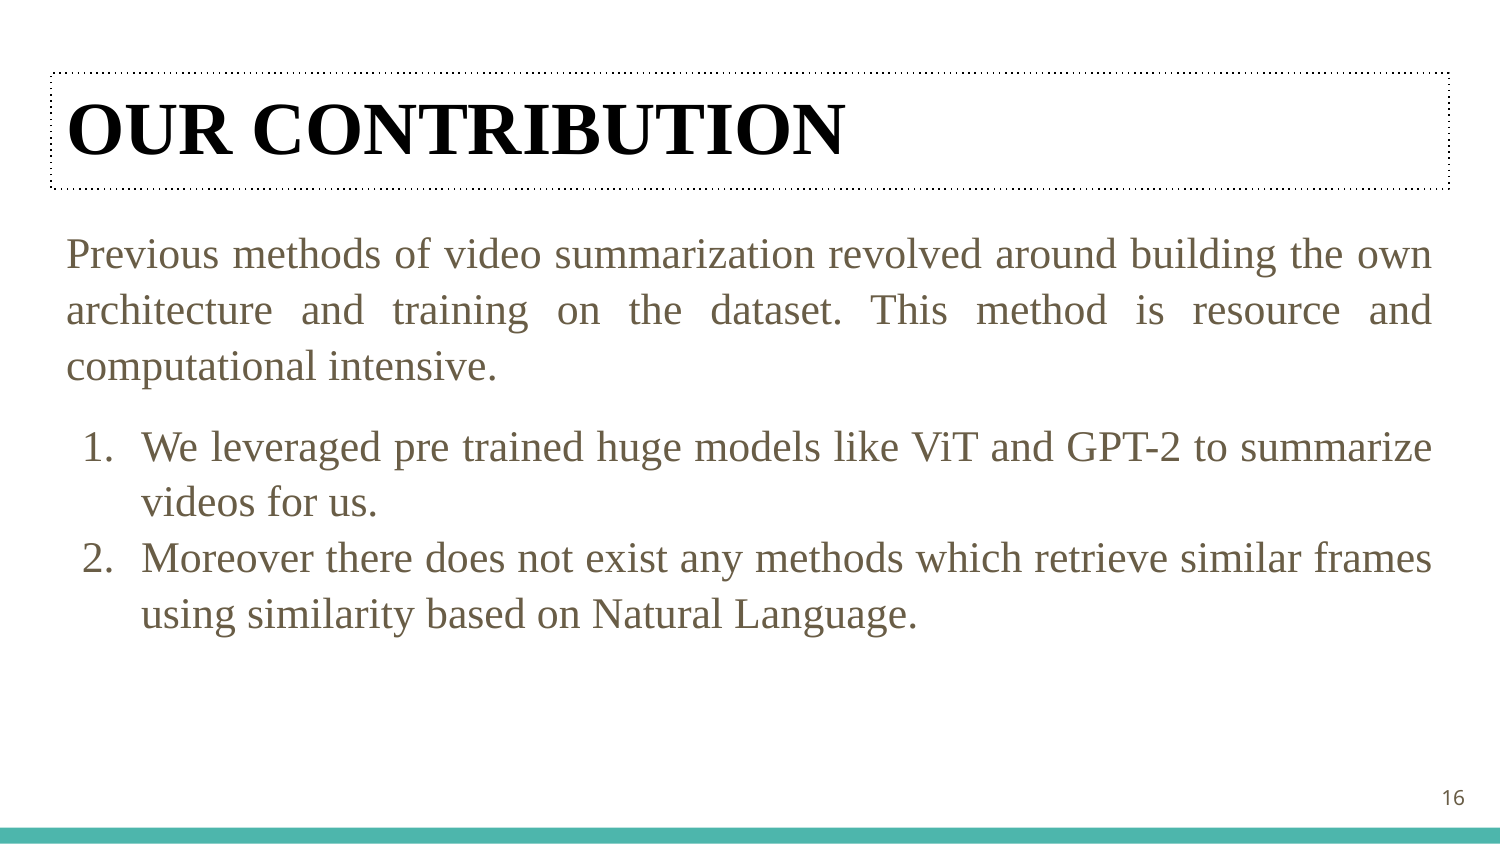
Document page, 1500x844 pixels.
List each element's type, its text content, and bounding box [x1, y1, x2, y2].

list Previous methods of video summarization revolved around building the own architecture and training on the dataset. This method is resource and computational intensive. We leveraged pre trained huge models like ViT and GPT-2 to summarize videos for us. Moreover there does not exist any methods which retrieve similar frames using similarity based on Natural Language. [51, 207, 1449, 750]
slide_number ‹#› [1389, 764, 1480, 830]
title OUR CONTRIBUTION [51, 72, 1449, 189]
